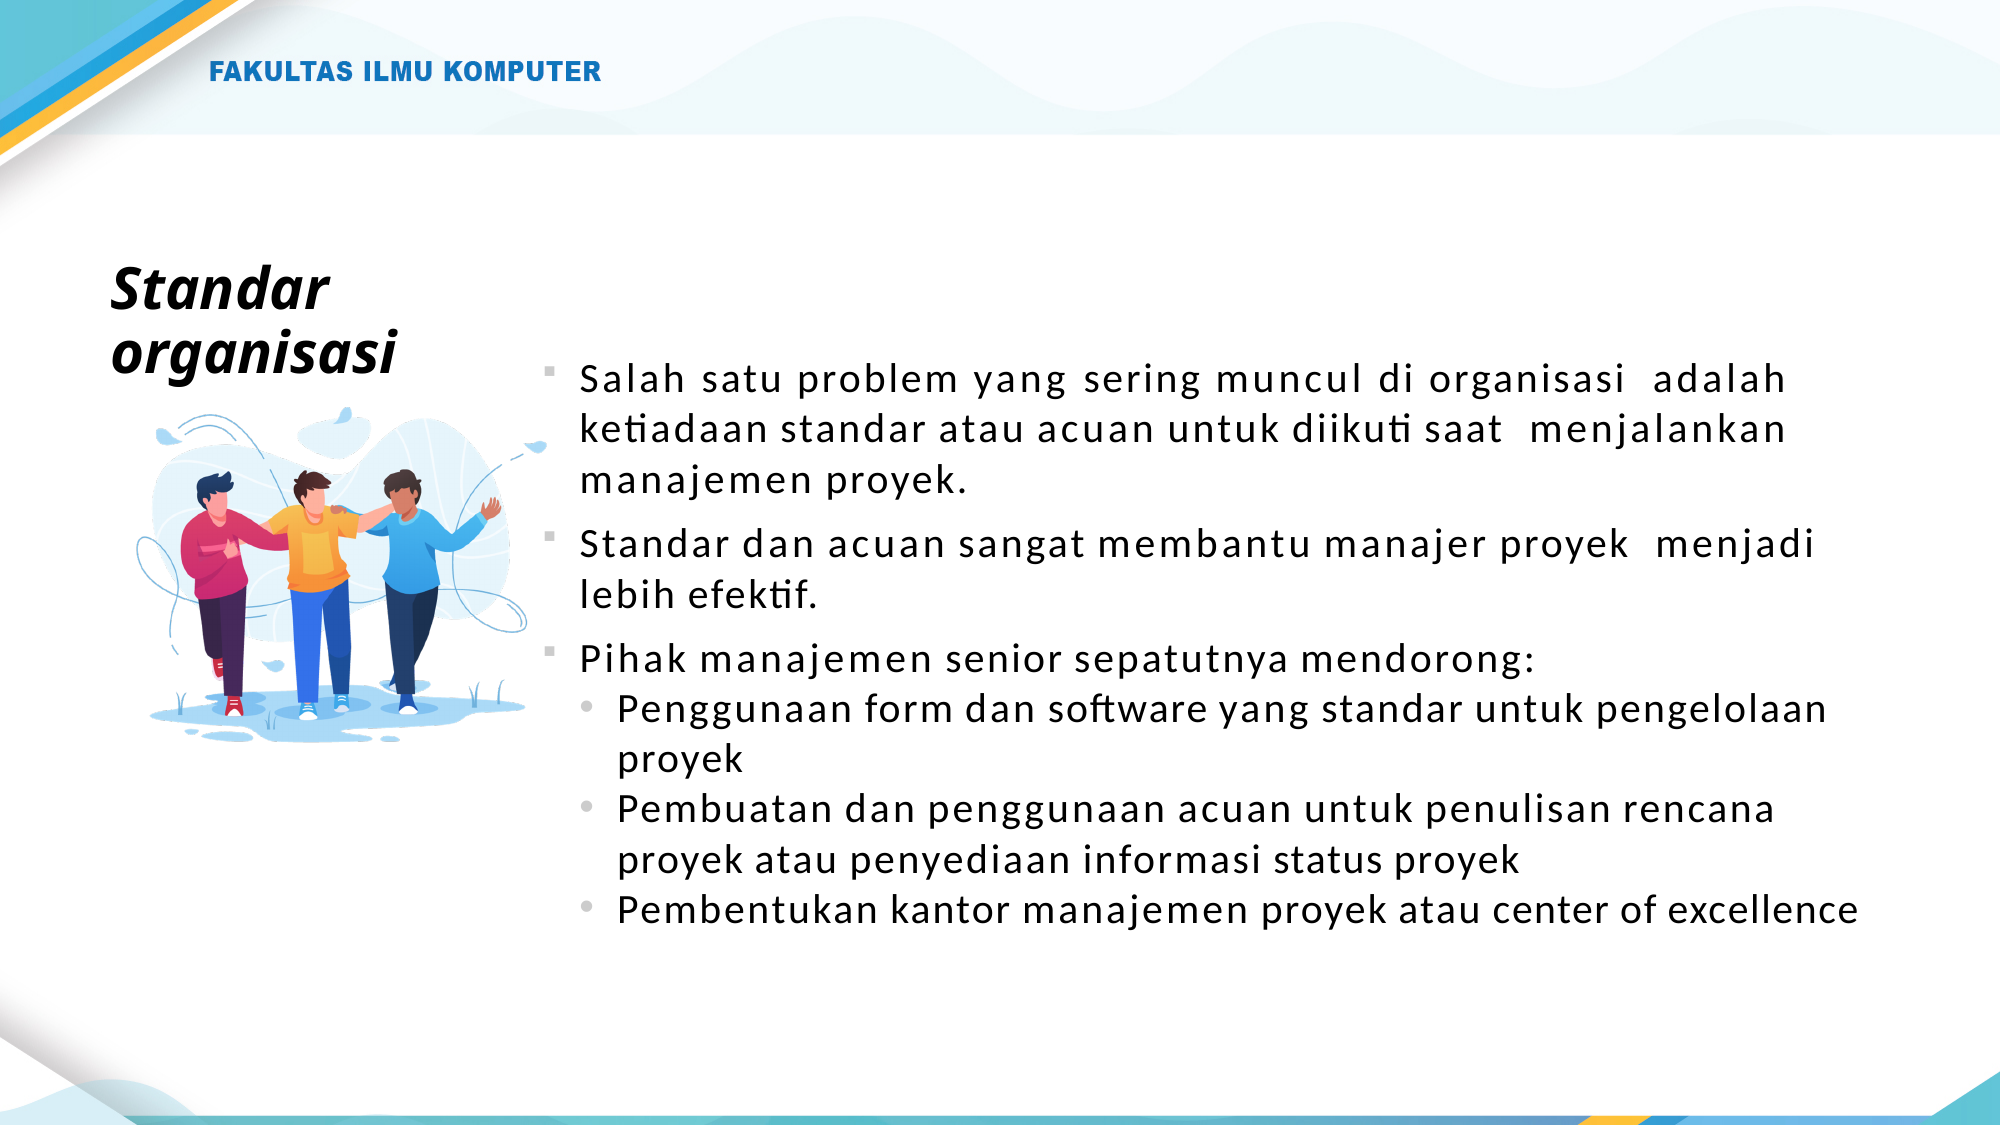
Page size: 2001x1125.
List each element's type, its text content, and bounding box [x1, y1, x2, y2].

text_box Salah satu problem yang sering muncul di organisasi adalah ketiadaan standar atau acuan untuk diikuti saat menjalankan manajemen proyek. Standar dan acuan sangat membantu manajer proyek menjadi lebih efektif. Pihak manajemen senior sepatutnya mendorong: Penggunaan form dan software yang standar untuk pengelolaan proyek Pembuatan dan penggunaan acuan untuk penulisan rencana proyek atau penyediaan informasi status proyek Pembentukan kantor manajemen proyek atau center of excellence [525, 342, 1946, 939]
text_box Standar organisasi [95, 271, 571, 322]
picture [0, 0, 2000, 1125]
